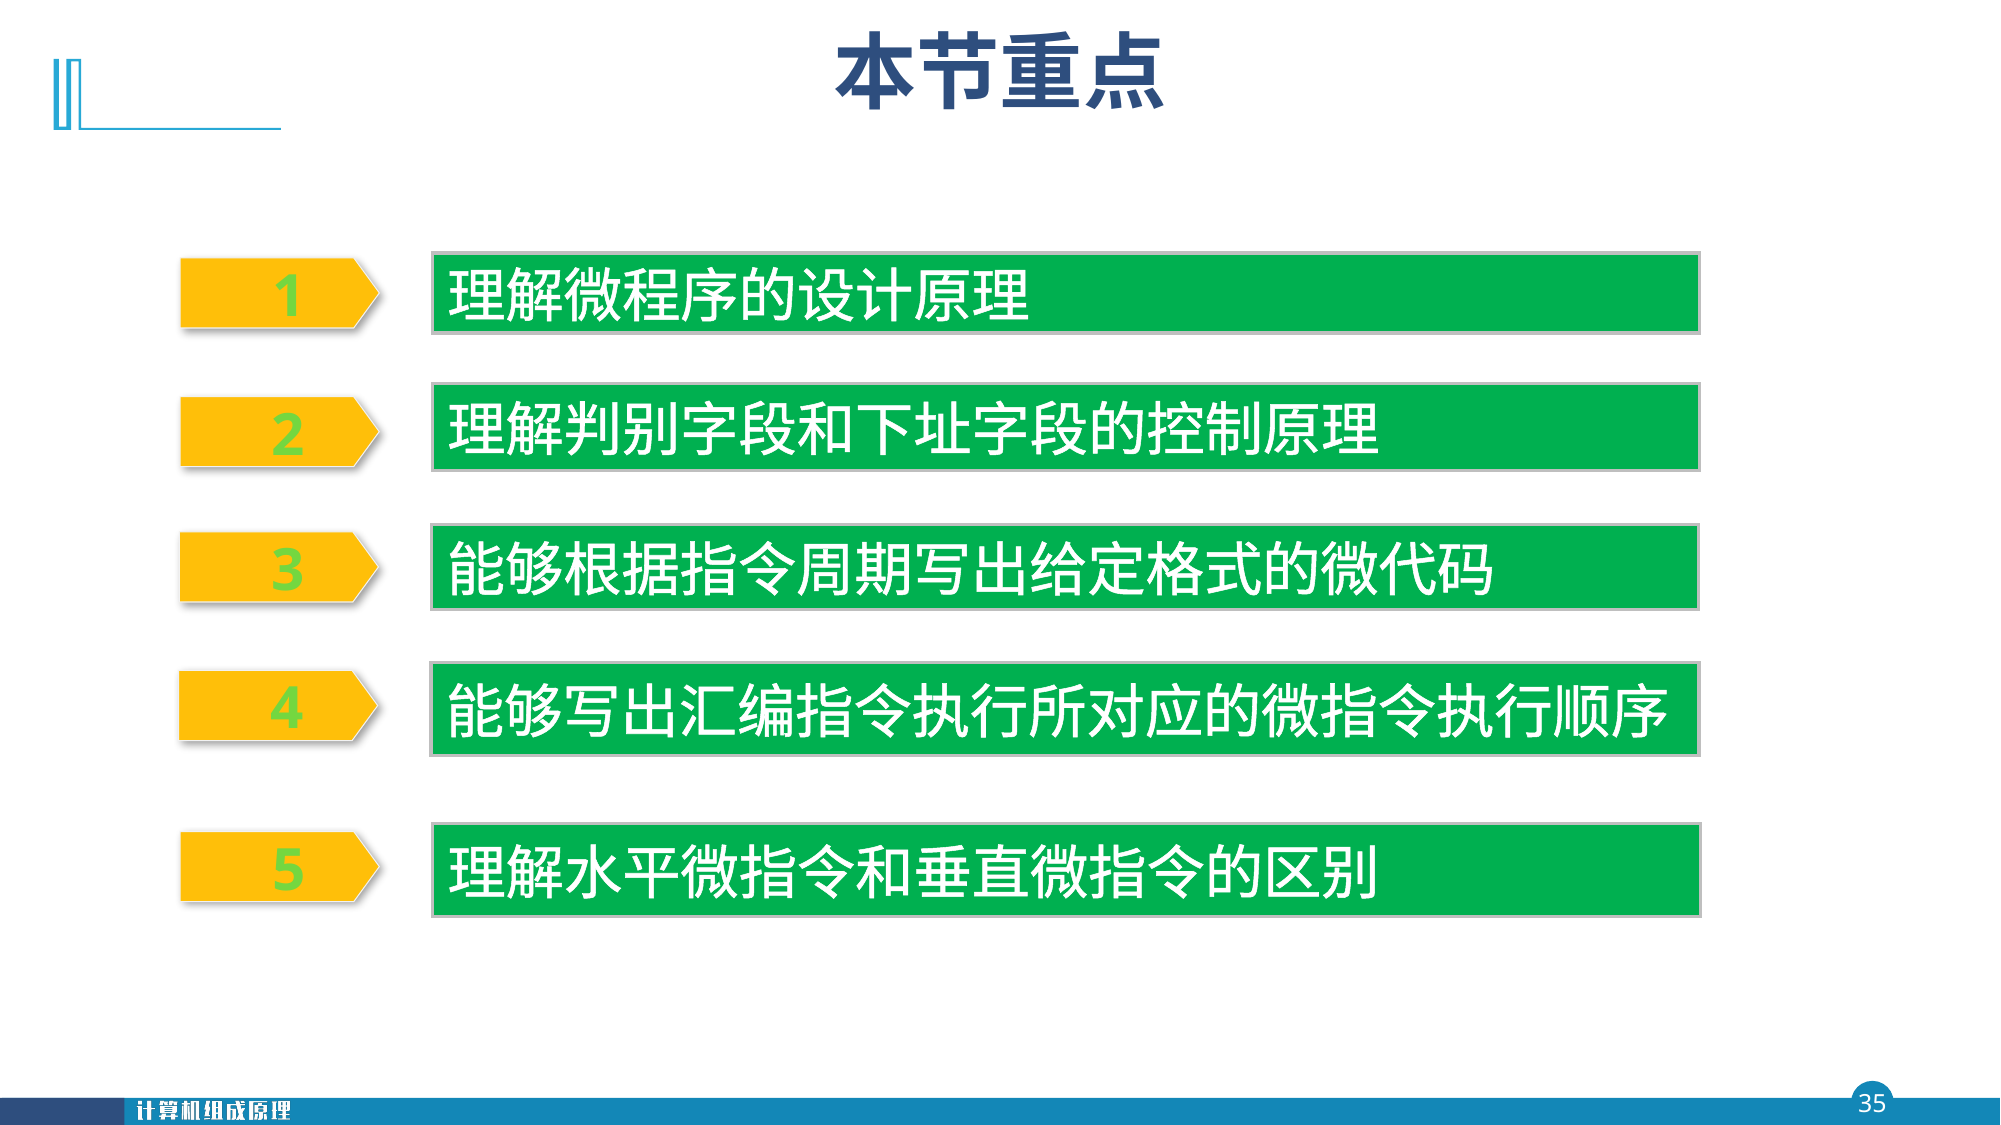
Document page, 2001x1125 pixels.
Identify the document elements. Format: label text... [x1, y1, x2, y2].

title 本节重点 [465, 14, 1535, 138]
text_box 理解判别字段和下址字段的控制原理 [431, 382, 1701, 472]
text_box 3 [179, 531, 379, 603]
text_box 2 [180, 396, 380, 467]
text_box 理解微程序的设计原理 [431, 251, 1701, 335]
text_box 1 [180, 257, 380, 328]
text_box 理解水平微指令和垂直微指令的区别 [431, 822, 1702, 918]
text_box 5 [180, 831, 380, 902]
text_box 能够根据指令周期写出给定格式的微代码 [430, 523, 1700, 611]
text_box 能够写出汇编指令执行所对应的微指令执行顺序 [429, 661, 1701, 757]
text_box 4 [178, 670, 378, 741]
